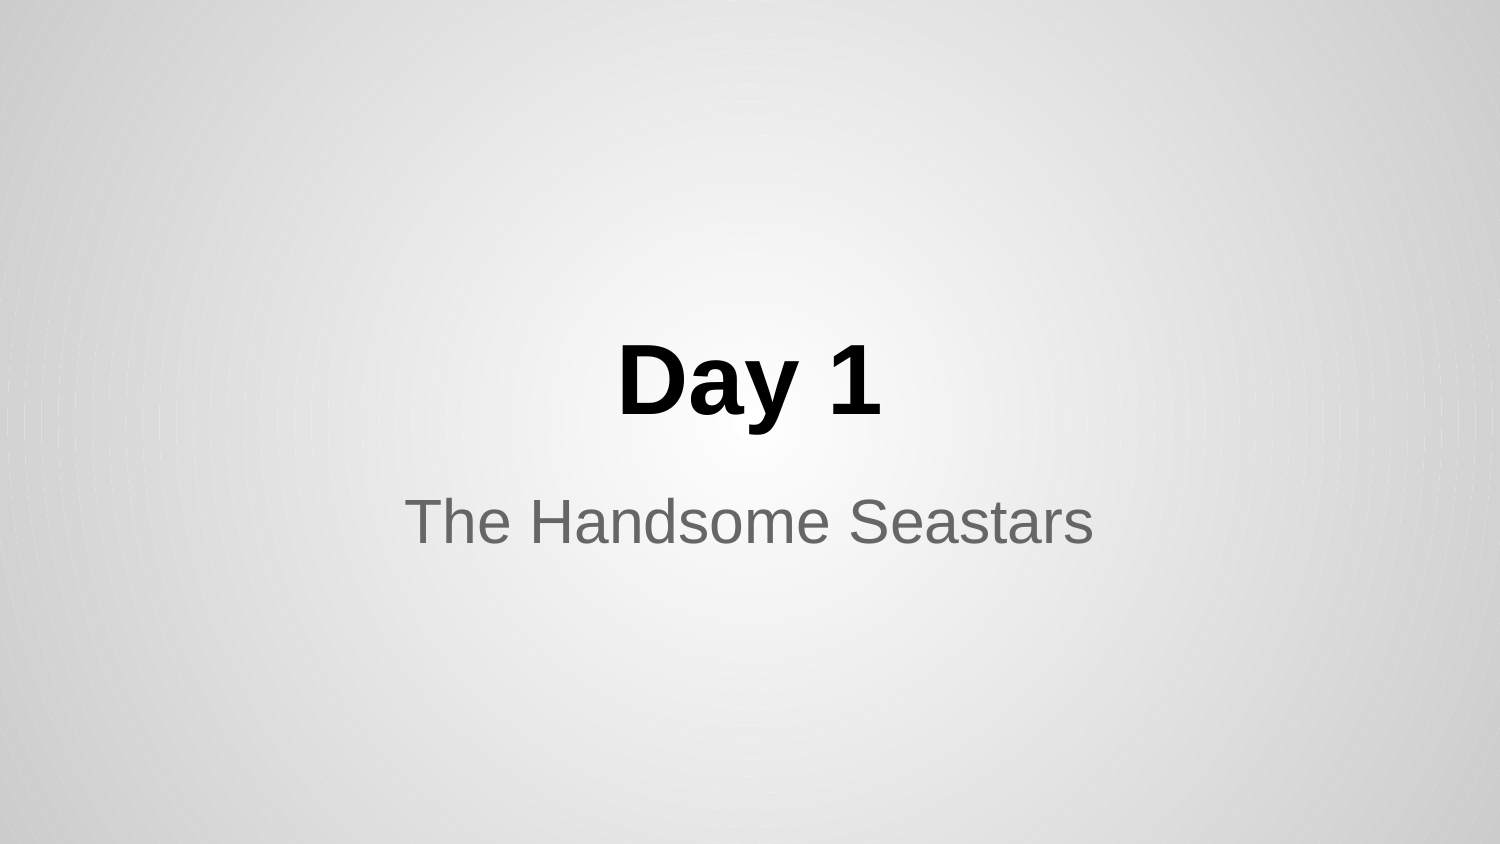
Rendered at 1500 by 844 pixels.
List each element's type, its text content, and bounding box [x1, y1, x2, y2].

title Day 1 [112, 259, 1388, 450]
subtitle The Handsome Seastars [112, 465, 1388, 595]
